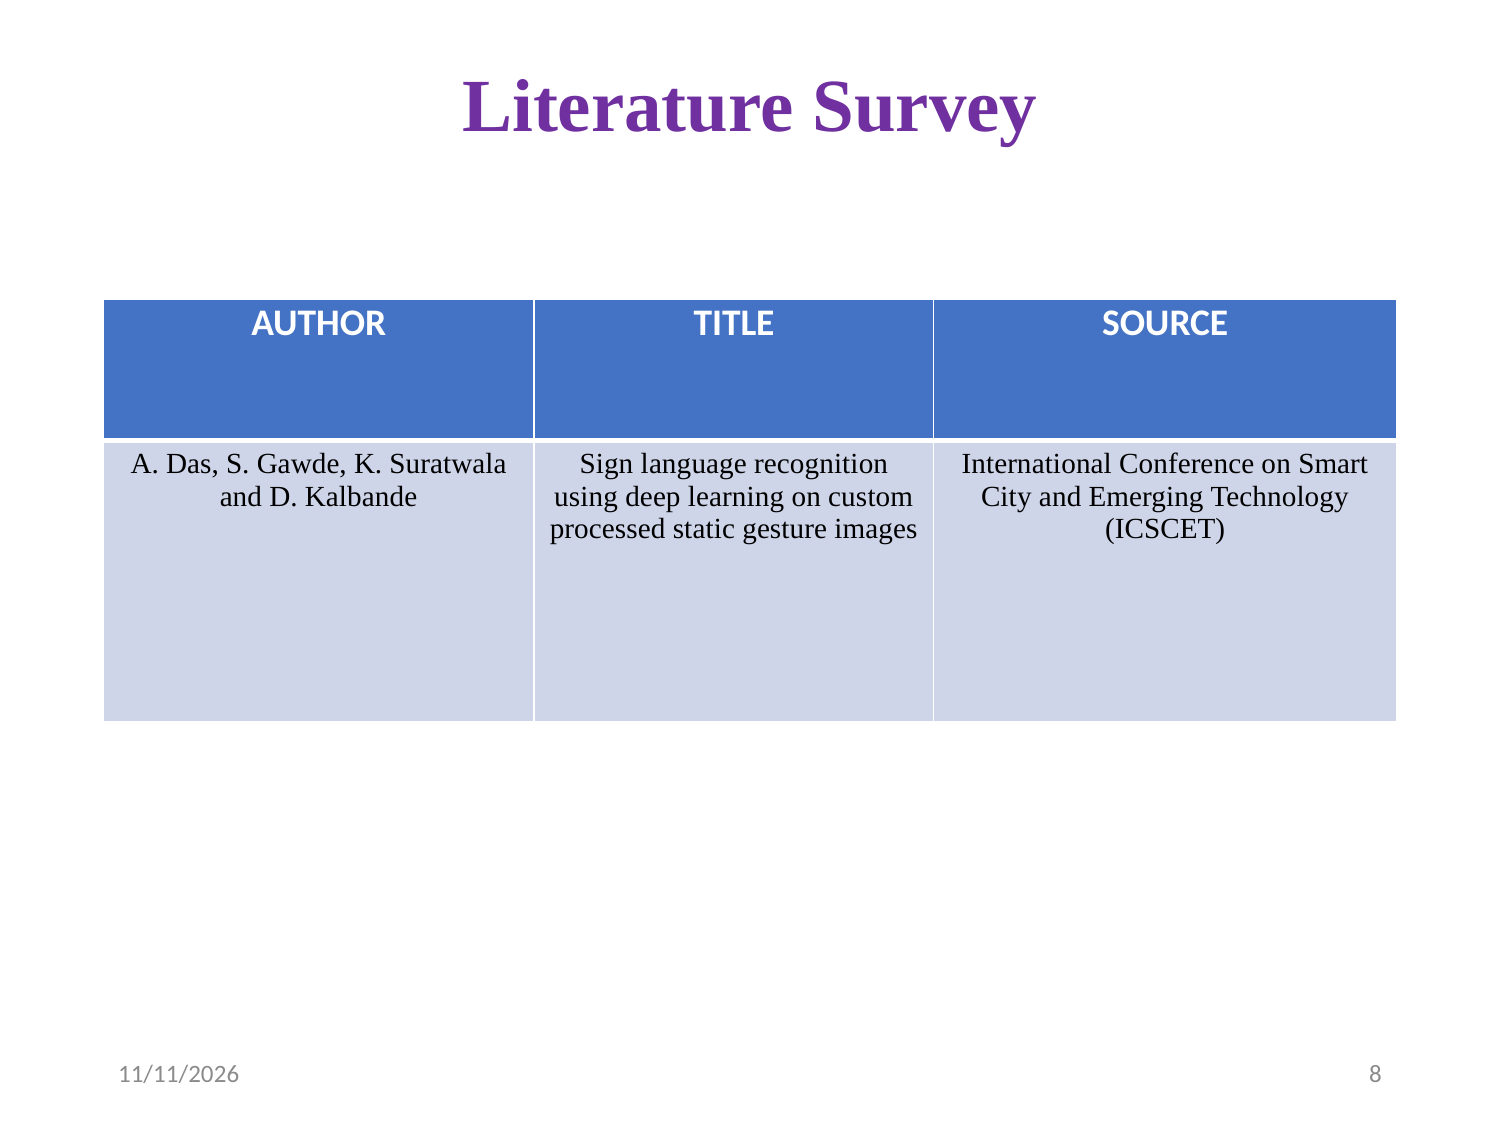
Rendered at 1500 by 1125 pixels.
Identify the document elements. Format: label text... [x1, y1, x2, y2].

table_header TITLE [535, 300, 933, 438]
table_cell Sign language recognition using deep learning on custom processed static gesture images [535, 443, 933, 721]
table_header AUTHOR [104, 300, 533, 438]
table_header SOURCE [934, 300, 1396, 438]
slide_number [103, 1042, 441, 1103]
table_cell A. Das, S. Gawde, K. Suratwala and D. Kalbande [104, 443, 533, 721]
table_cell International Conference on Smart City and Emerging Technology (ICSCET) [934, 443, 1396, 721]
slide_number 8 [1059, 1042, 1397, 1103]
title Literature Survey [103, 59, 1397, 155]
